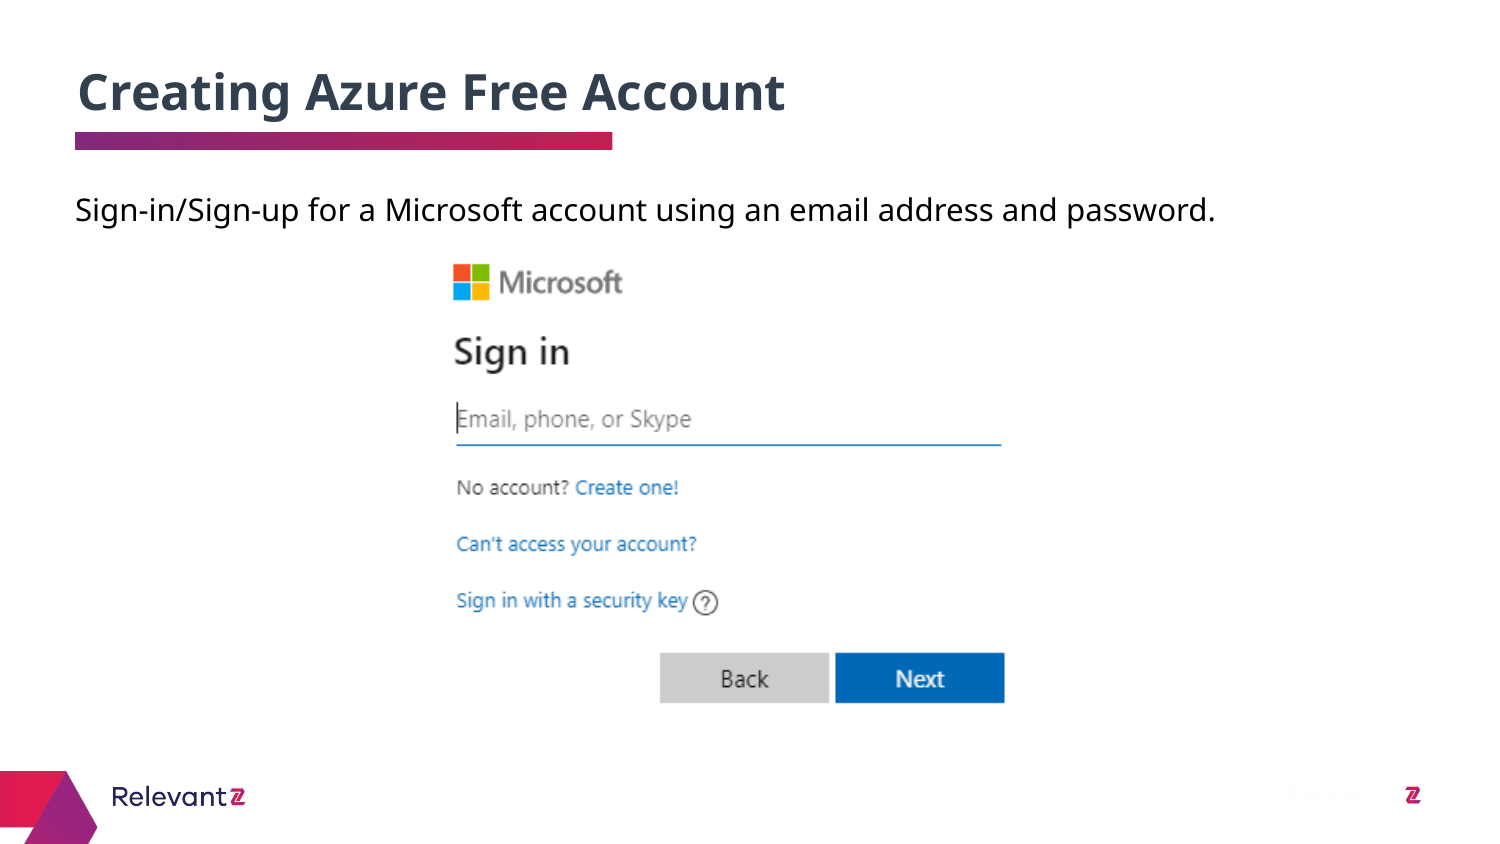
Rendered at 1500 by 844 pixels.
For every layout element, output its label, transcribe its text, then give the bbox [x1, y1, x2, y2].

title Sign-in/Sign-up for a Microsoft account using an email address and password. [75, 171, 1386, 591]
picture [0, 769, 101, 844]
text_box Creating Azure Free Account [62, 52, 979, 137]
picture [427, 244, 1033, 719]
picture [1284, 782, 1425, 810]
picture [109, 782, 250, 810]
